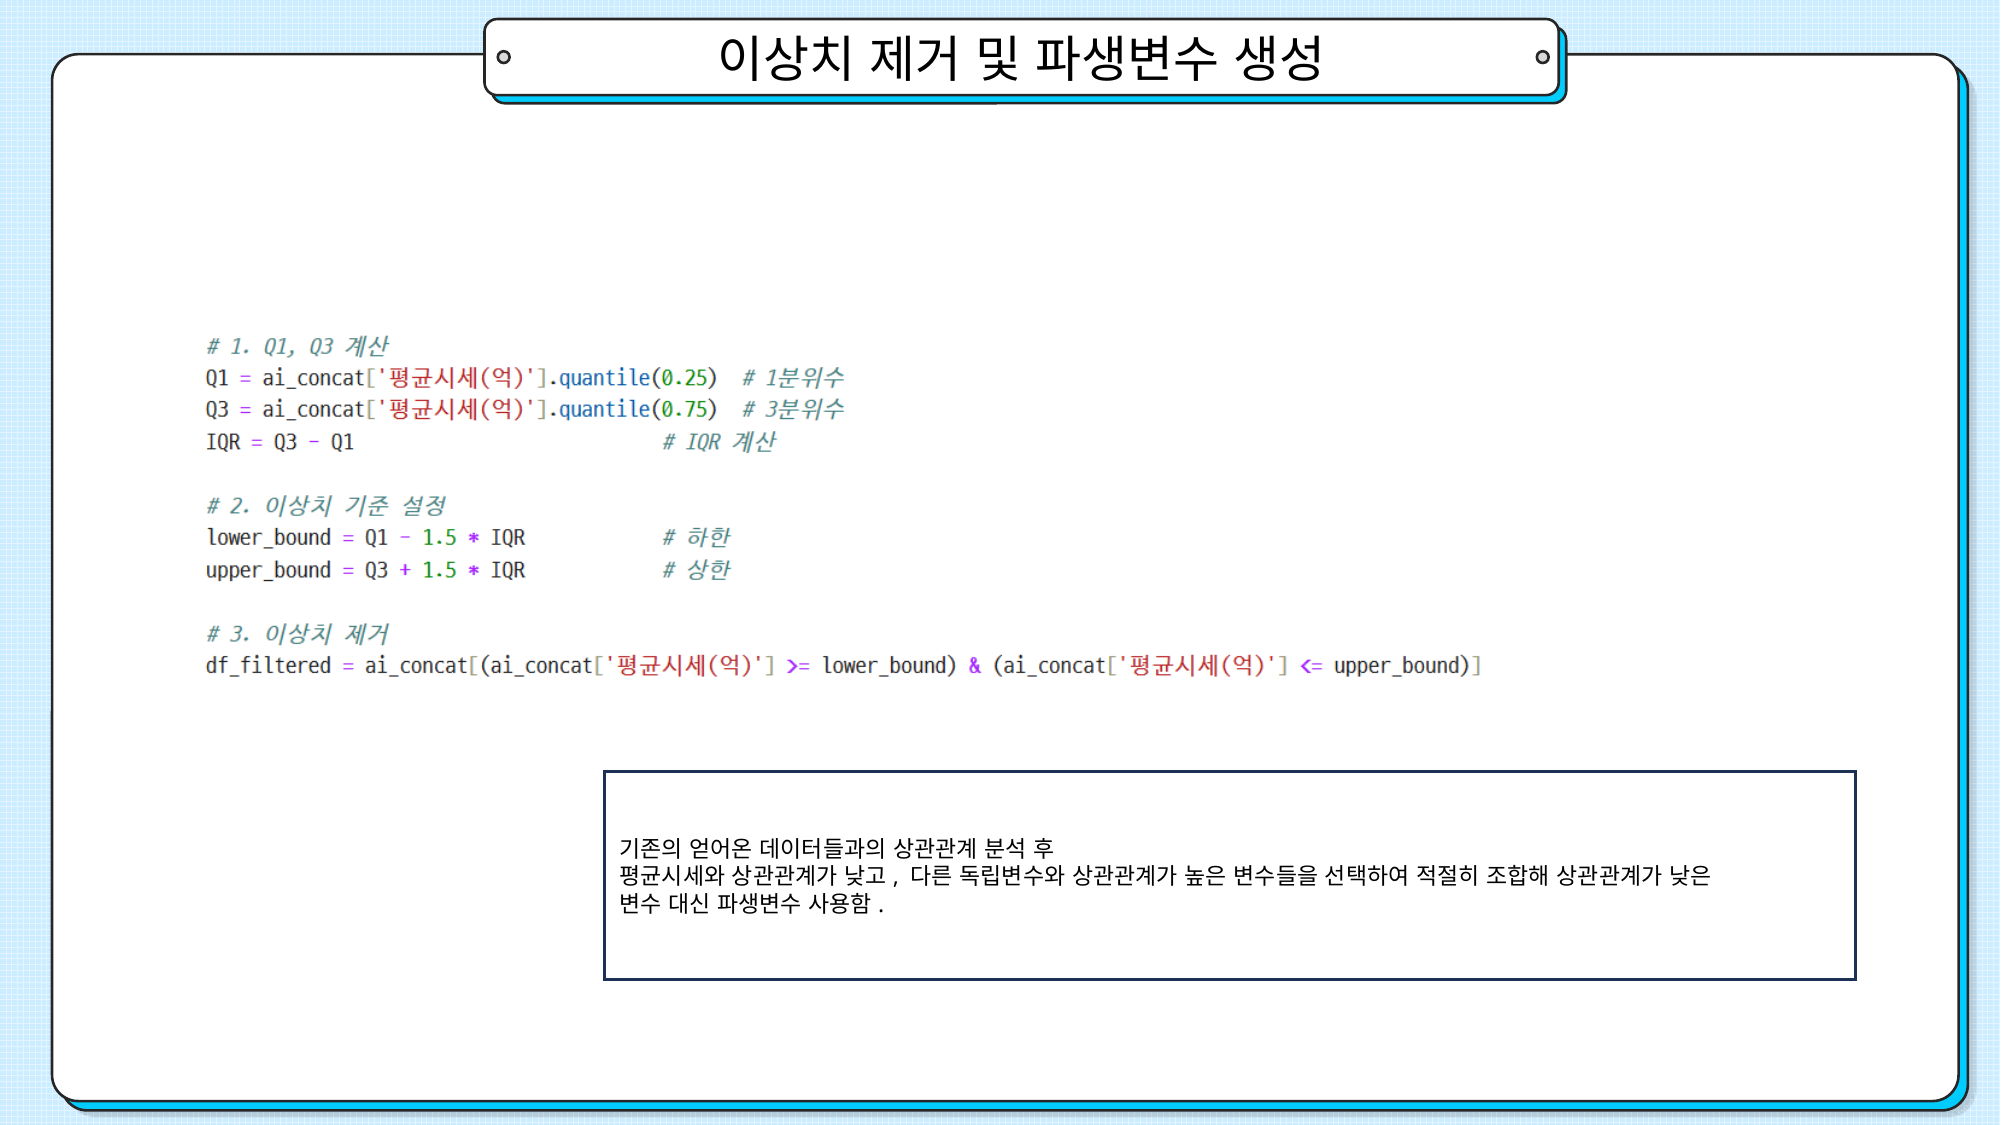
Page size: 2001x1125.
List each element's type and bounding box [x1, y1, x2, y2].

picture [200, 331, 1500, 690]
text_box [51, 18, 1968, 1111]
